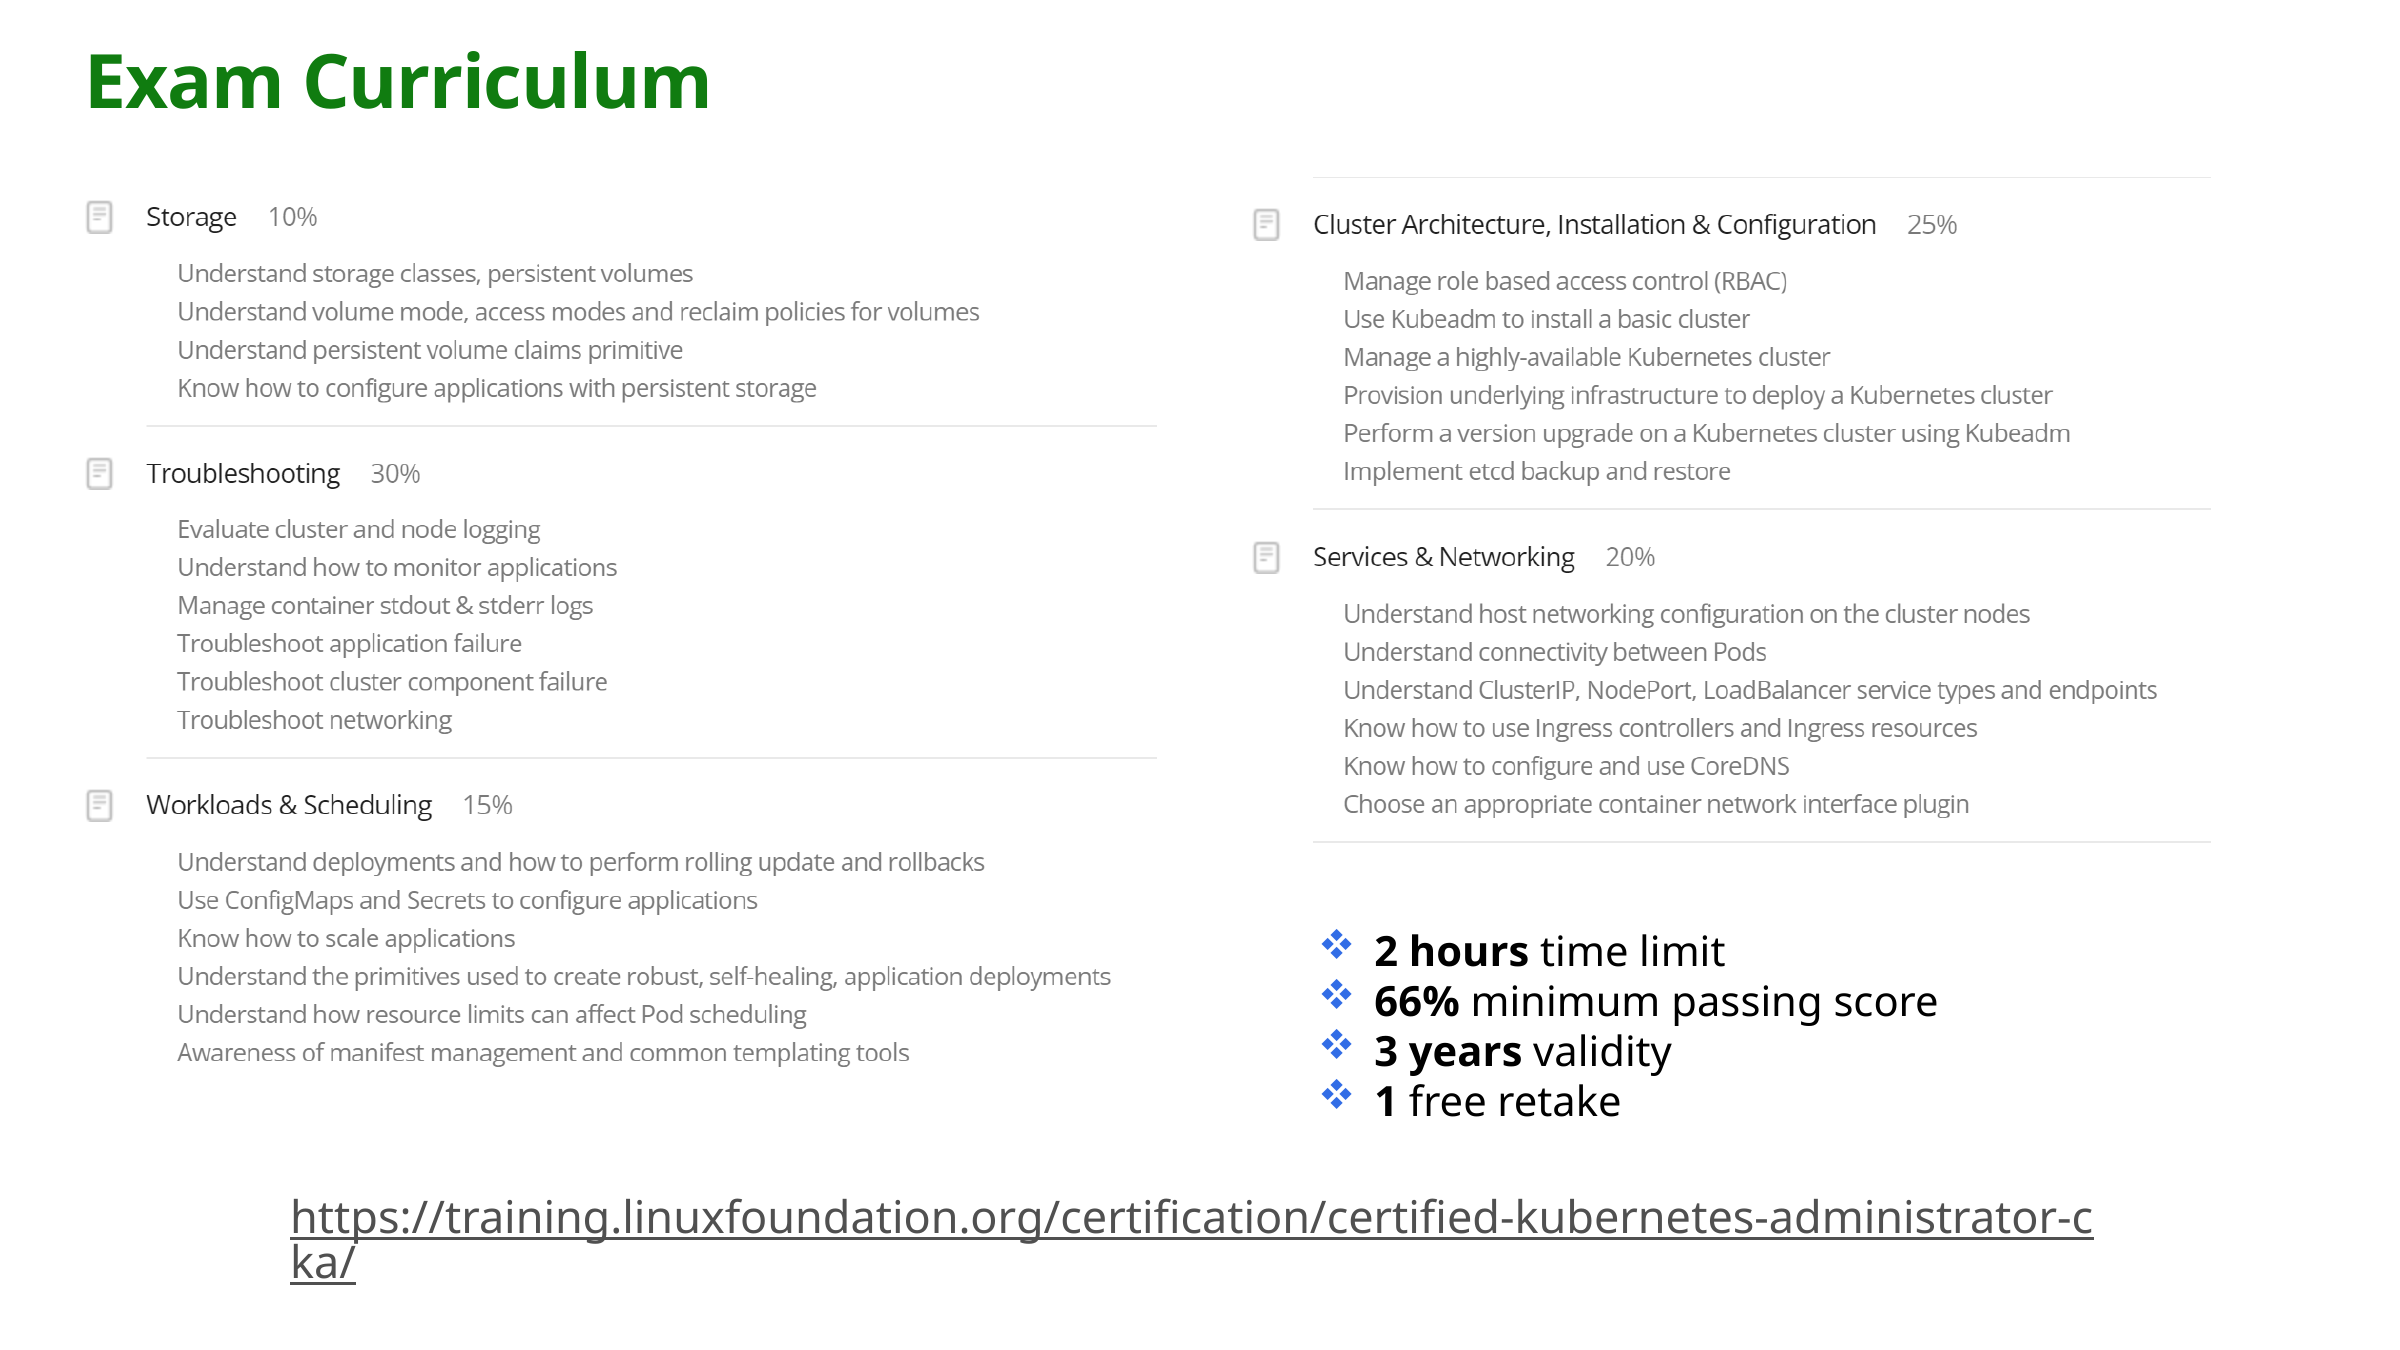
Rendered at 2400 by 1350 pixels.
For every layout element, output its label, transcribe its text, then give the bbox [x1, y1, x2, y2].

picture [64, 177, 1157, 1081]
title Exam Curriculum [69, 36, 1930, 161]
picture [1243, 177, 2211, 856]
text_box 2 hours time limit 66% minimum passing score 3 years validity 1 free retake [1303, 917, 2191, 1132]
text_box https://training.linuxfoundation.org/certification/certified-kubernetes-administrator-cka/ [275, 1181, 2125, 1258]
